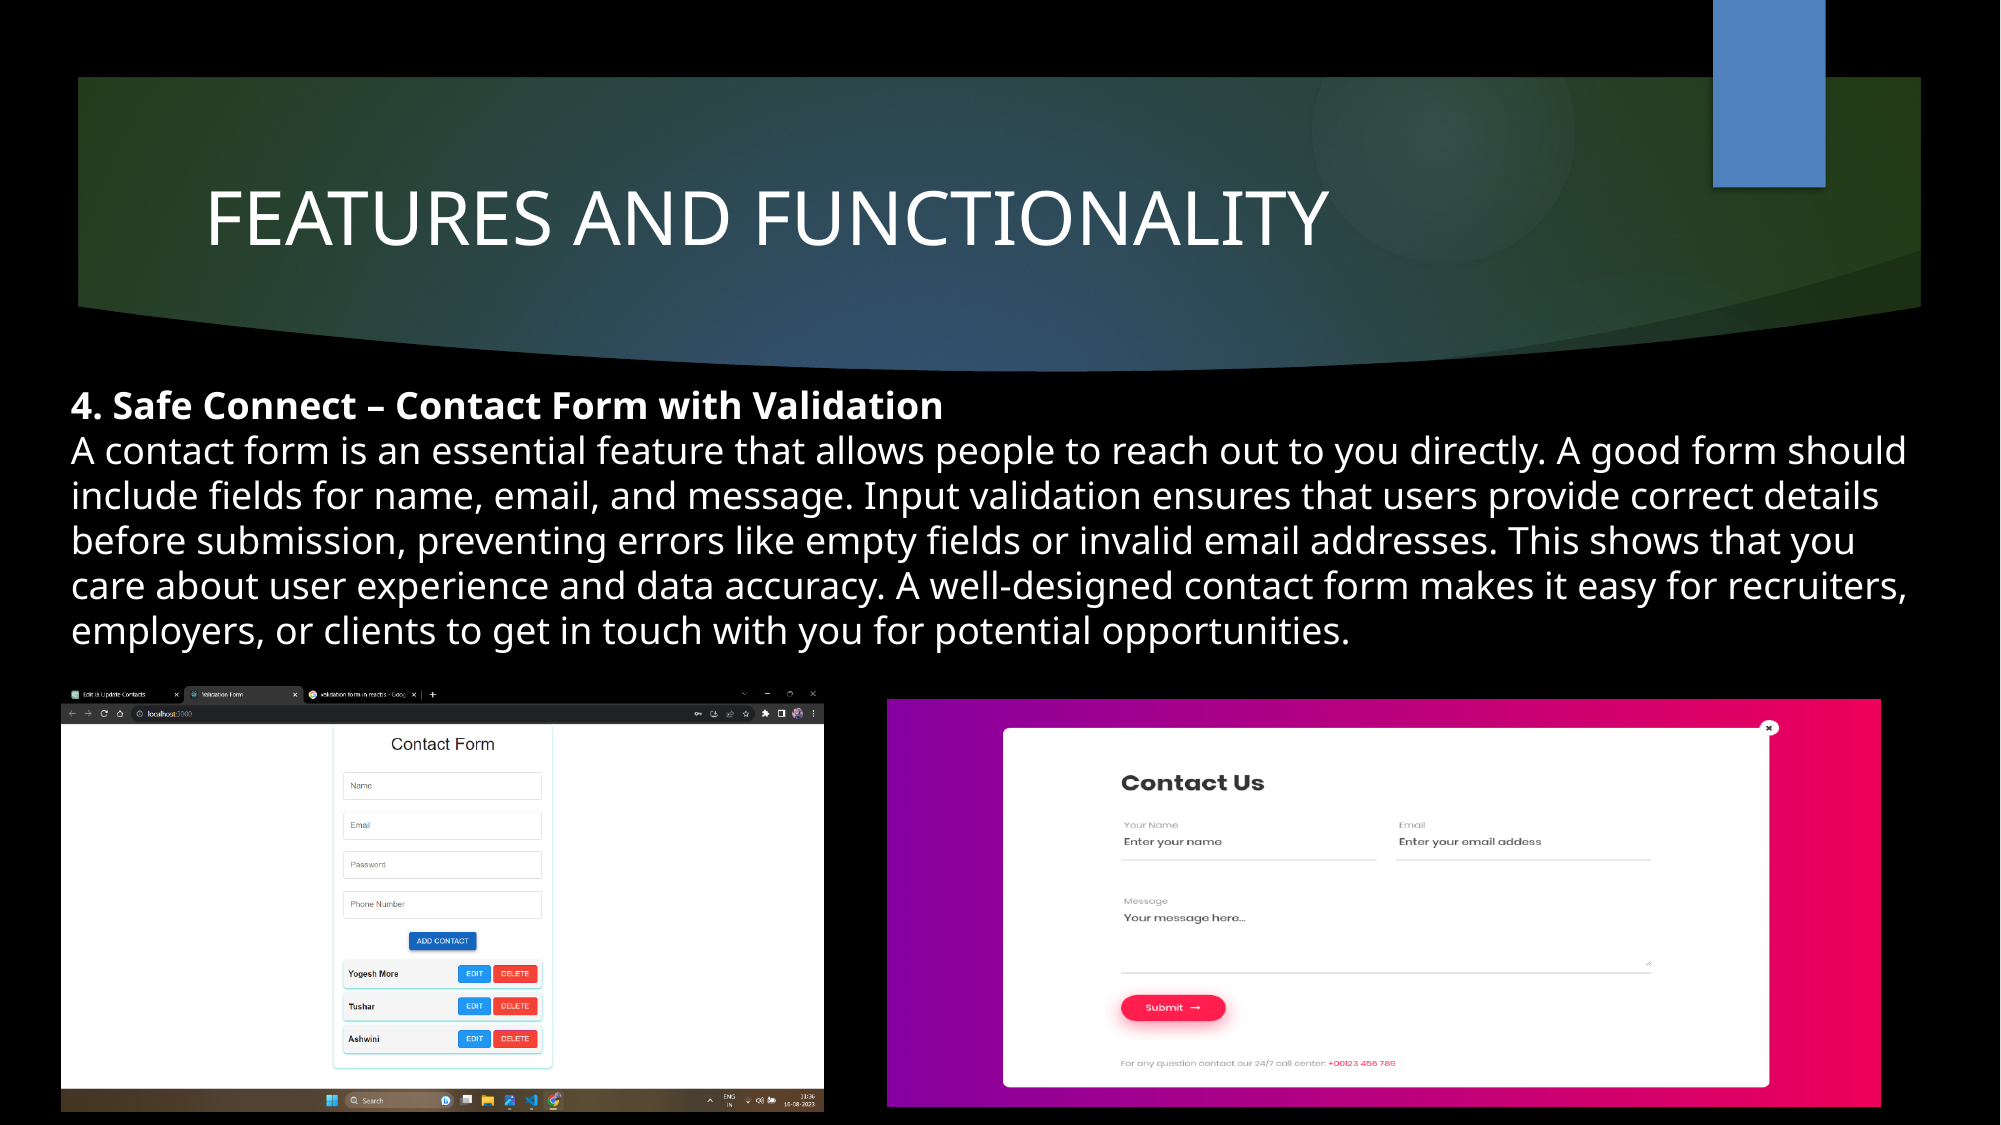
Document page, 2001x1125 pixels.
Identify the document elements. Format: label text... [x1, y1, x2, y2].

picture [887, 699, 1881, 1107]
picture [60, 686, 824, 1112]
text_box [975, 537, 1025, 588]
text_box 4. Safe Connect – Contact Form with Validation A contact form is an essential feature that allows people to reach out to you directly. A good form should include fields for name, email, and message. Input validation ensures that users provide correct details before submission, preventing errors like empty fields or invalid email addresses. This shows that you care about user experience and data accuracy. A well-designed contact form makes it easy for recruiters, employers, or clients to get in touch with you for potential opportunities. [56, 374, 1944, 795]
title FEATURES AND FUNCTIONALITY [189, 155, 1627, 275]
